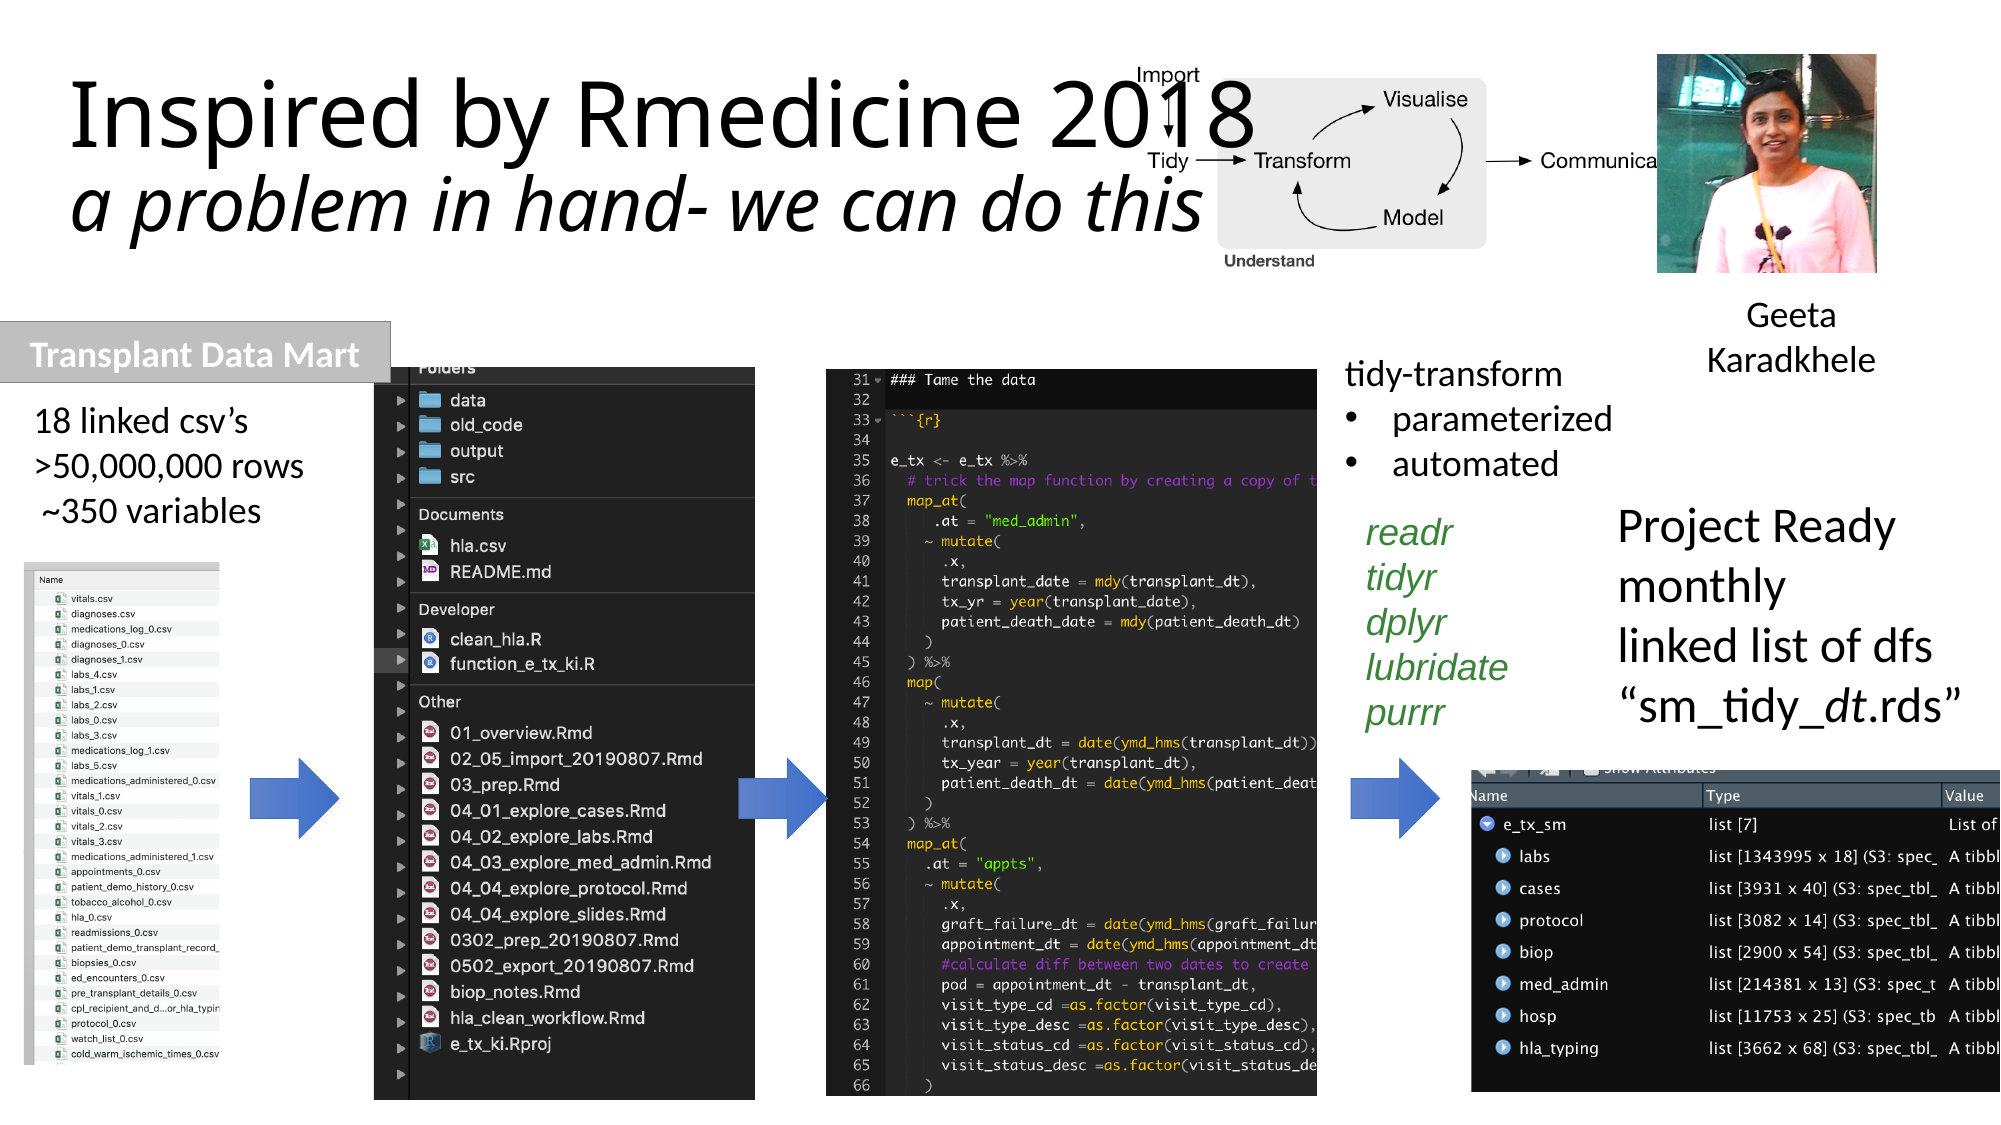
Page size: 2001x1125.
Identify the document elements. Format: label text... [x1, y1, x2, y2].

text_box tidy-transform parameterized automated [1330, 341, 1678, 492]
text_box [249, 757, 340, 840]
picture [373, 367, 765, 1118]
text_box Transplant Data Mart [0, 321, 391, 383]
text_box readr tidyr dplyr lubridate purrr [1351, 500, 1564, 741]
text_box [765, 757, 826, 840]
picture [826, 369, 1317, 1096]
picture [1471, 770, 2000, 1092]
title Inspired by Rmedicine 2018 a problem in hand- we can do this [54, 42, 1780, 274]
text_box Geeta Karadkhele [1636, 283, 1956, 388]
text_box Project Ready monthly linked list of dfs “sm_tidy_dt.rds” [1602, 485, 2000, 740]
text_box [1350, 757, 1441, 840]
text_box 18 linked csv’s >50,000,000 rows ~350 variables [18, 389, 343, 539]
picture [23, 562, 220, 1065]
picture [1129, 54, 1877, 273]
